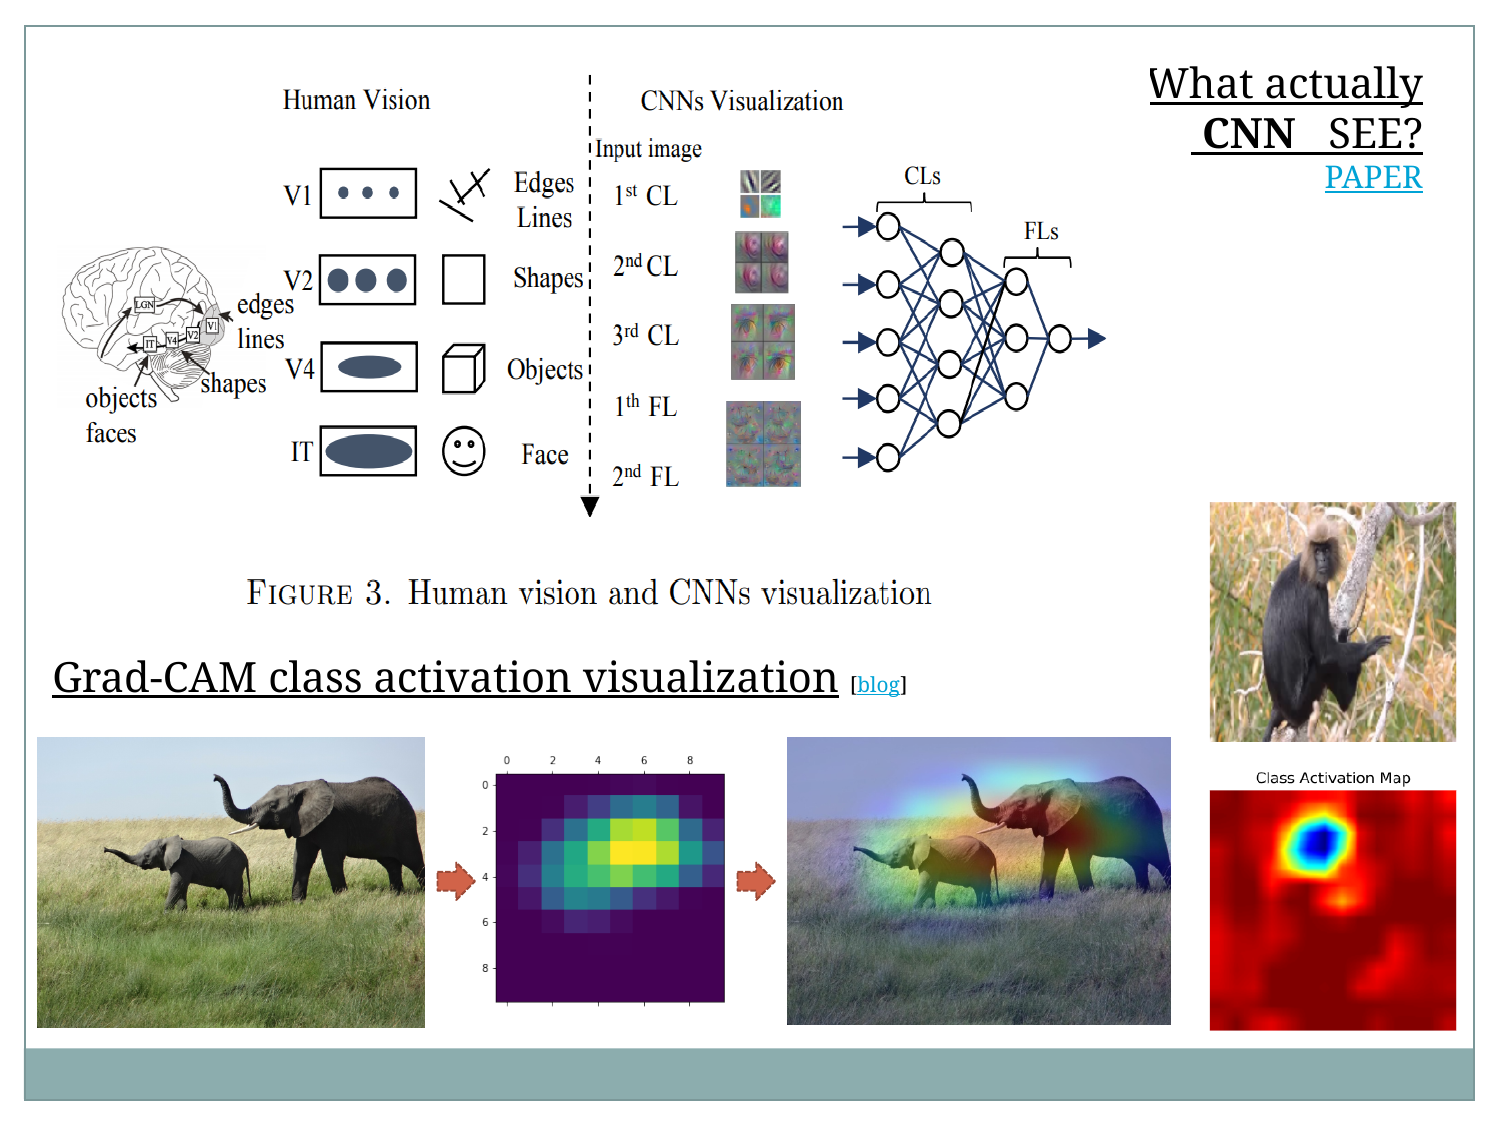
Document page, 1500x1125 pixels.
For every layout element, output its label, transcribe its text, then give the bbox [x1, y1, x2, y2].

picture [474, 749, 730, 1013]
text_box [736, 861, 776, 901]
text_box What actually CNN SEE? PAPER Grad-CAM class activation visualization [blog] [37, 49, 1438, 708]
picture [787, 737, 1172, 1026]
picture [37, 737, 426, 1029]
picture [1199, 499, 1463, 1038]
text_box [436, 861, 467, 901]
picture [37, 37, 1151, 651]
